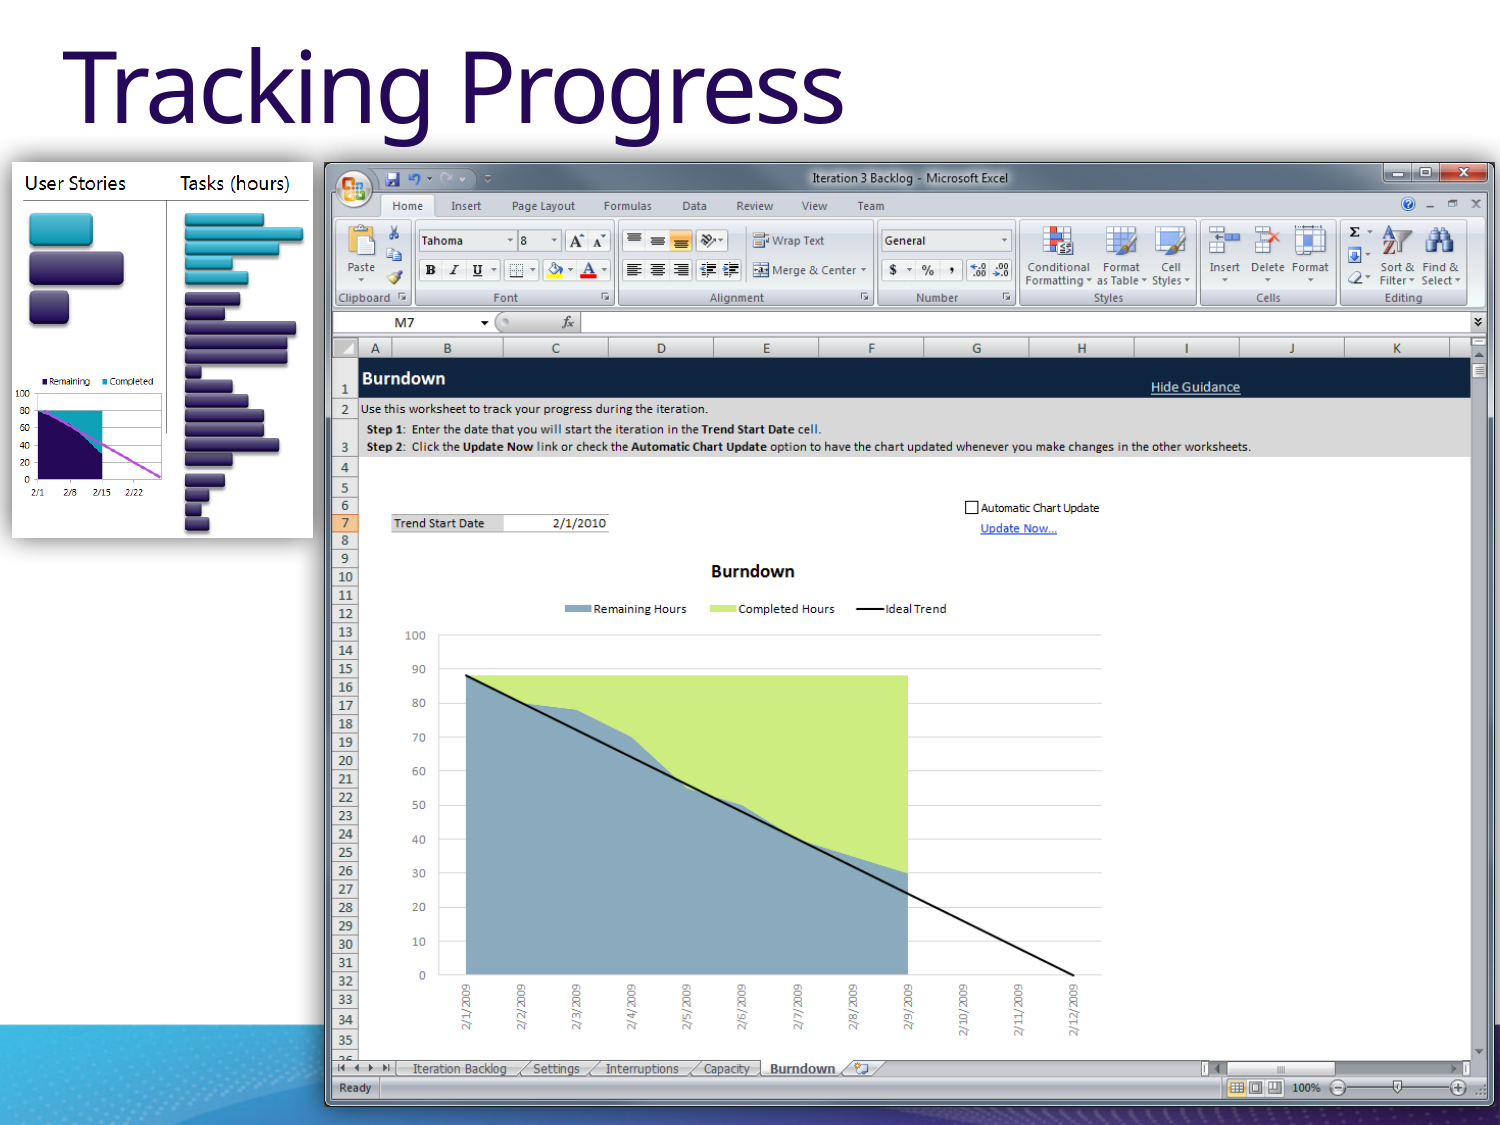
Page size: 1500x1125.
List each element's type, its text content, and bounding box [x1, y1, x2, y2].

picture [0, 0, 1500, 1125]
title Tracking Progress [62, 37, 1438, 147]
